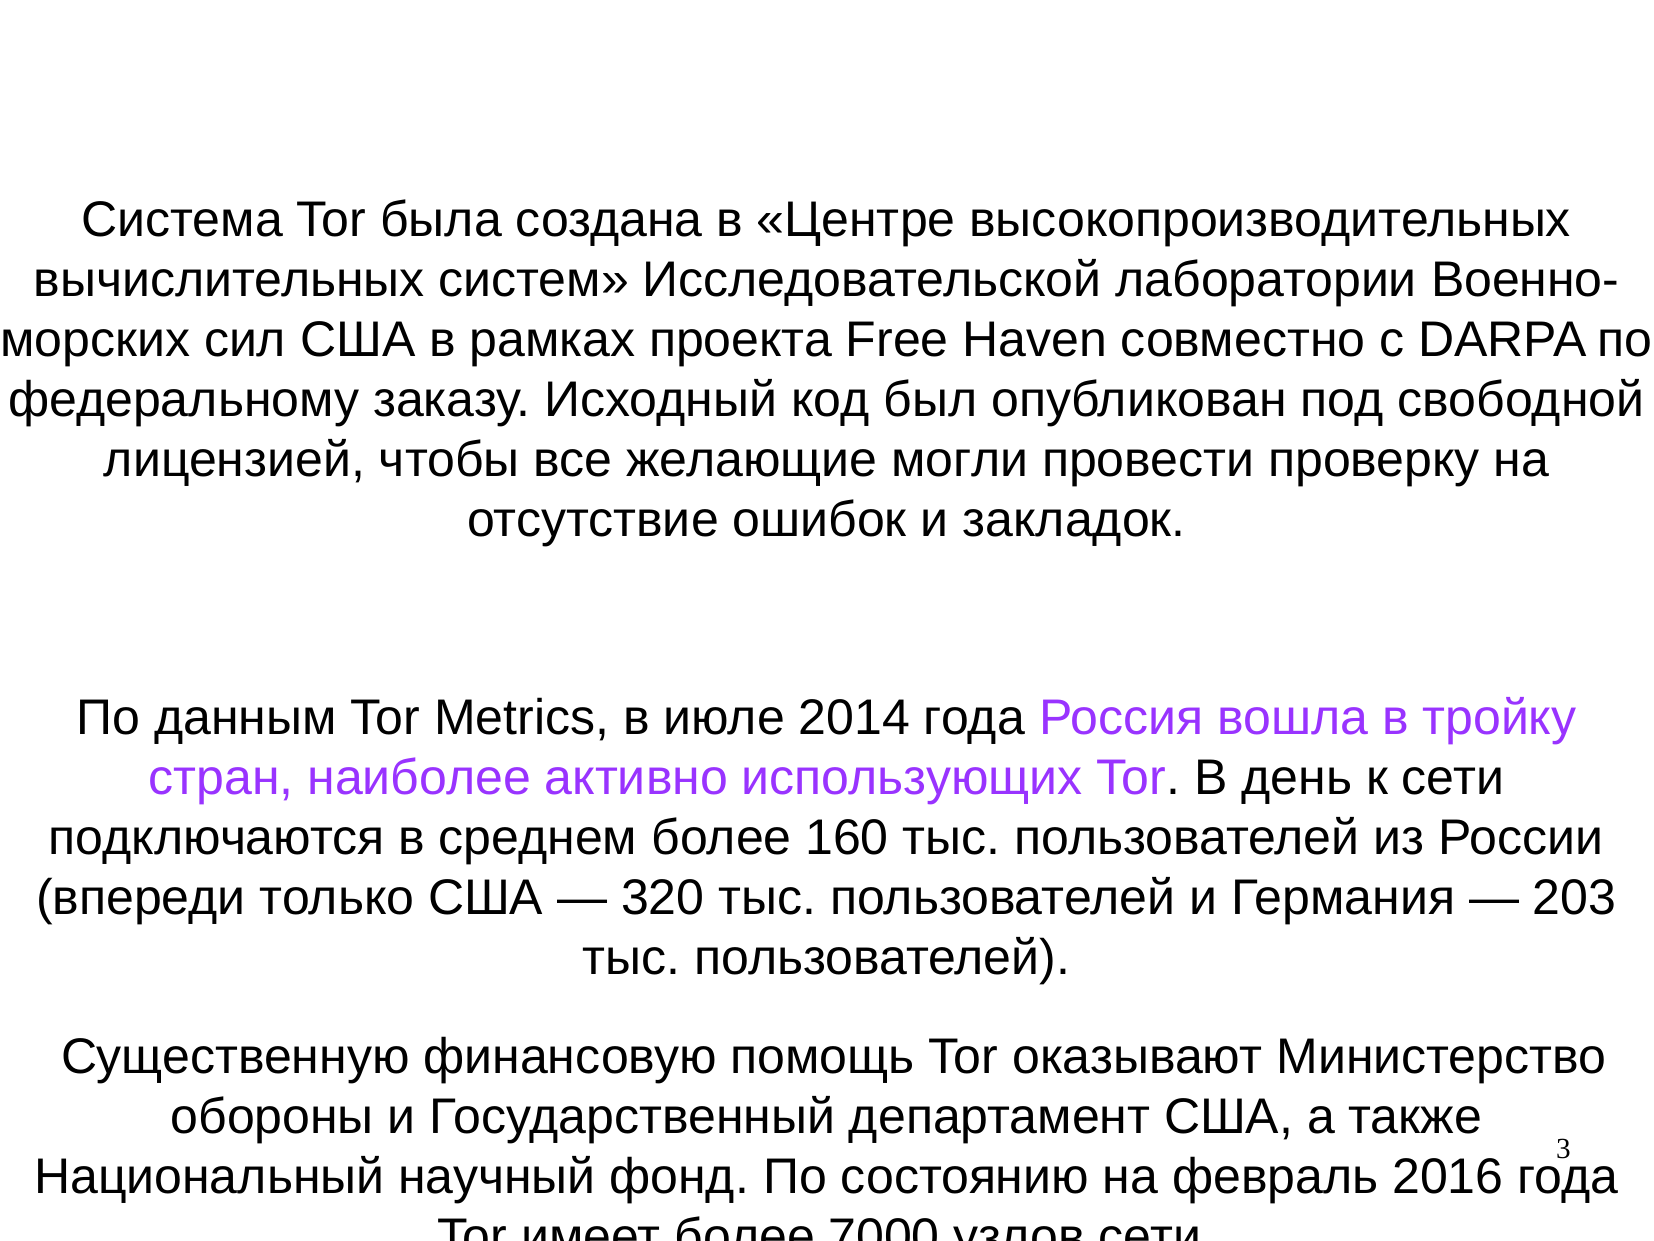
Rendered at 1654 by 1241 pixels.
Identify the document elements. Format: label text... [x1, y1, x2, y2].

subtitle Система Tor была создана в «Центре высокопроизводительных вычислительных систем» Исследовательской лаборатории Военно-морских сил США в рамках проекта Free Haven совместно с DARPA по федеральному заказу. Исходный код был опубликован под свободной лицензией, чтобы все желающие могли провести проверку на отсутствие ошибок и закладок. По данным Tor Metrics, в июле 2014 года Россия вошла в тройку стран, наиболее активно использующих Tor. В день к сети подключаются в среднем более 160 тыс. пользователей из России (впереди только США — 320 тыс. пользователей и Германия — 203 тыс. пользователей). Существенную финансовую помощь Tor оказывают Министерство обороны и Государственный департамент США, а также Национальный научный фонд. По состоянию на февраль 2016 года Tor имеет более 7000 узлов сети. [0, 209, 1654, 1241]
